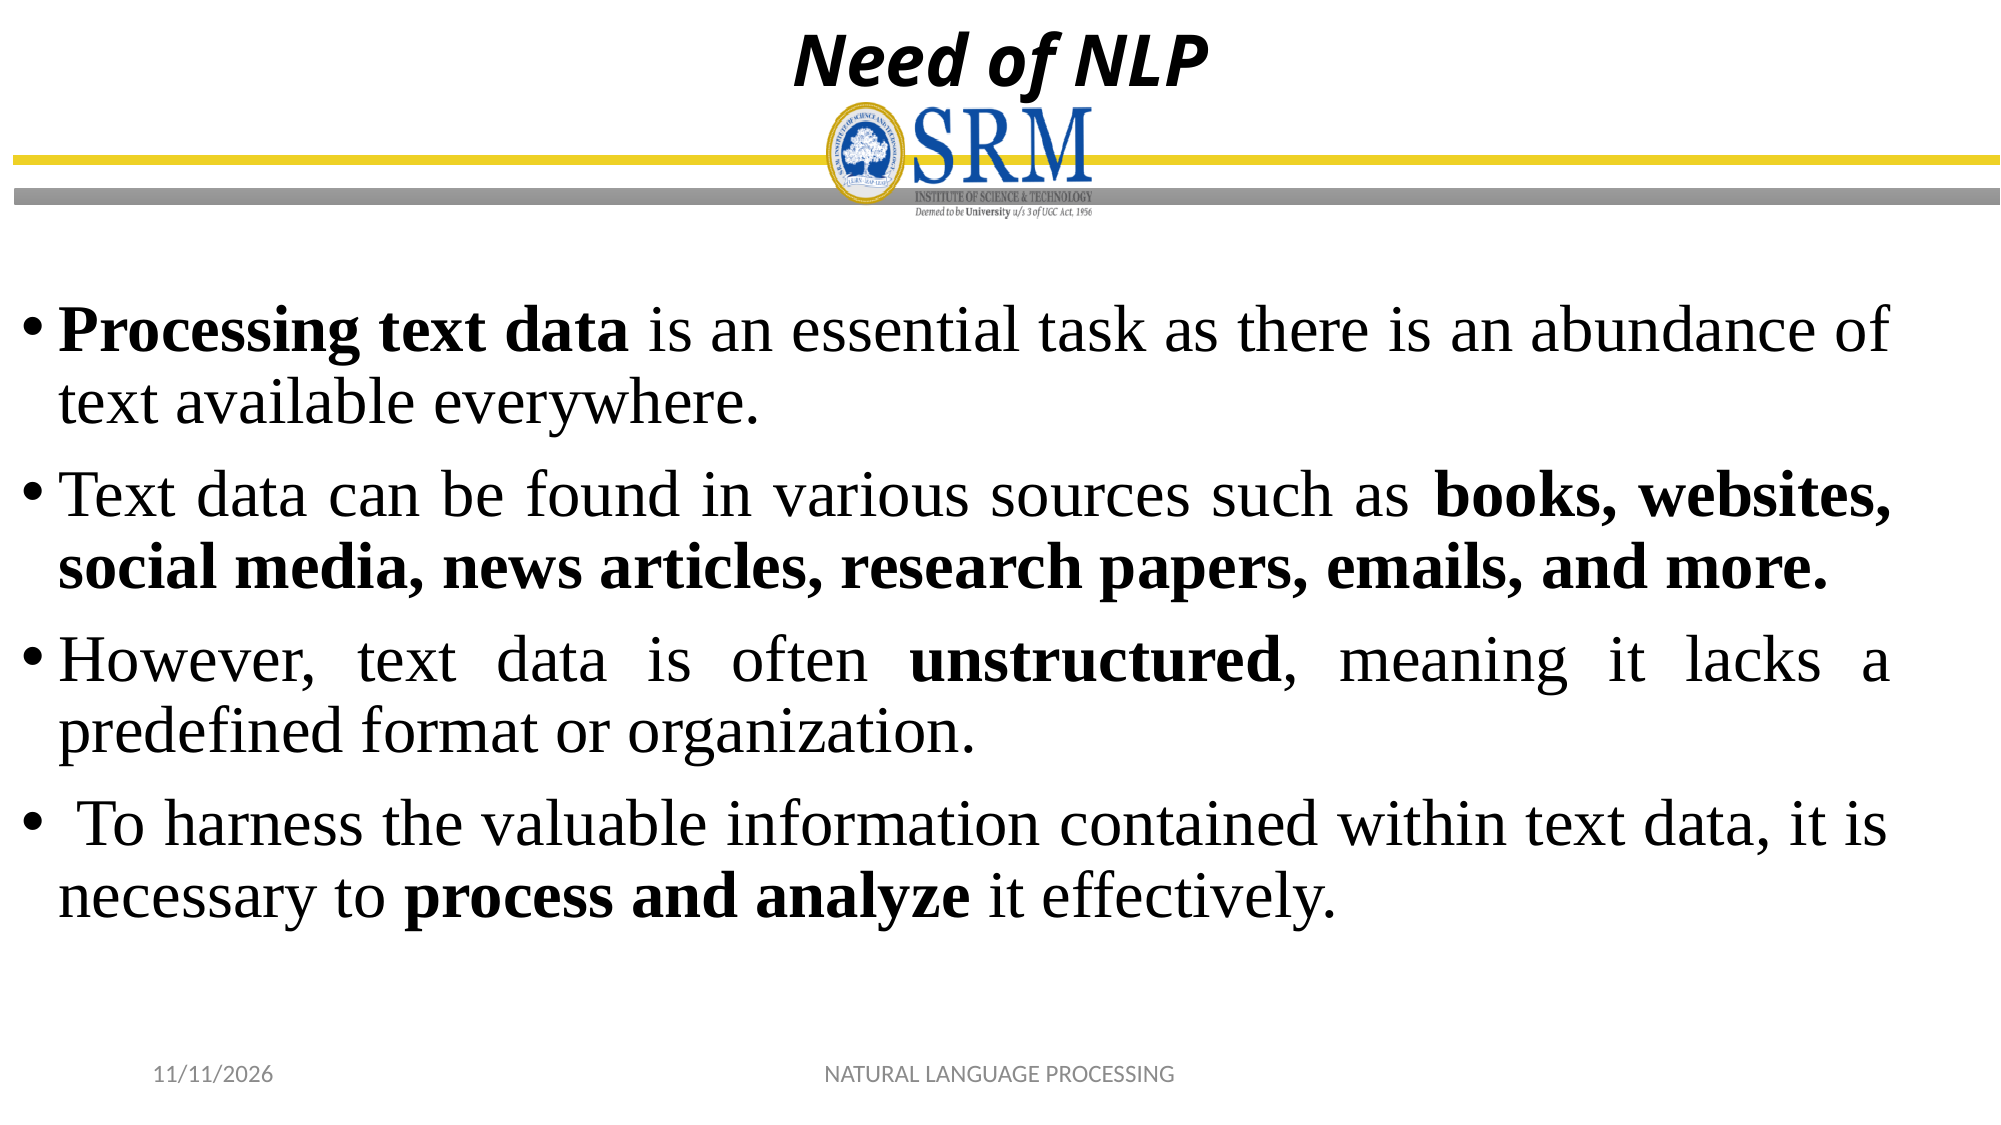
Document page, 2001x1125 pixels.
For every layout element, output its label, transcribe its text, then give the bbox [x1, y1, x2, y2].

footer NATURAL LANGUAGE PROCESSING [662, 1042, 1338, 1103]
list Processing text data is an essential task as there is an abundance of text available everywhere. Text data can be found in various sources such as books, websites, social media, news articles, research papers, emails, and more. However, text data is often unstructured, meaning it lacks a predefined format or organization. To harness the valuable information contained within text data, it is necessary to process and analyze it effectively. [6, 285, 1908, 1125]
text_box [1092, 188, 2000, 205]
title Need of NLP [137, 17, 1863, 111]
picture [826, 102, 1092, 219]
text_box [1092, 155, 2000, 165]
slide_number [137, 1042, 588, 1103]
text_box [13, 155, 826, 165]
text_box [14, 188, 826, 205]
